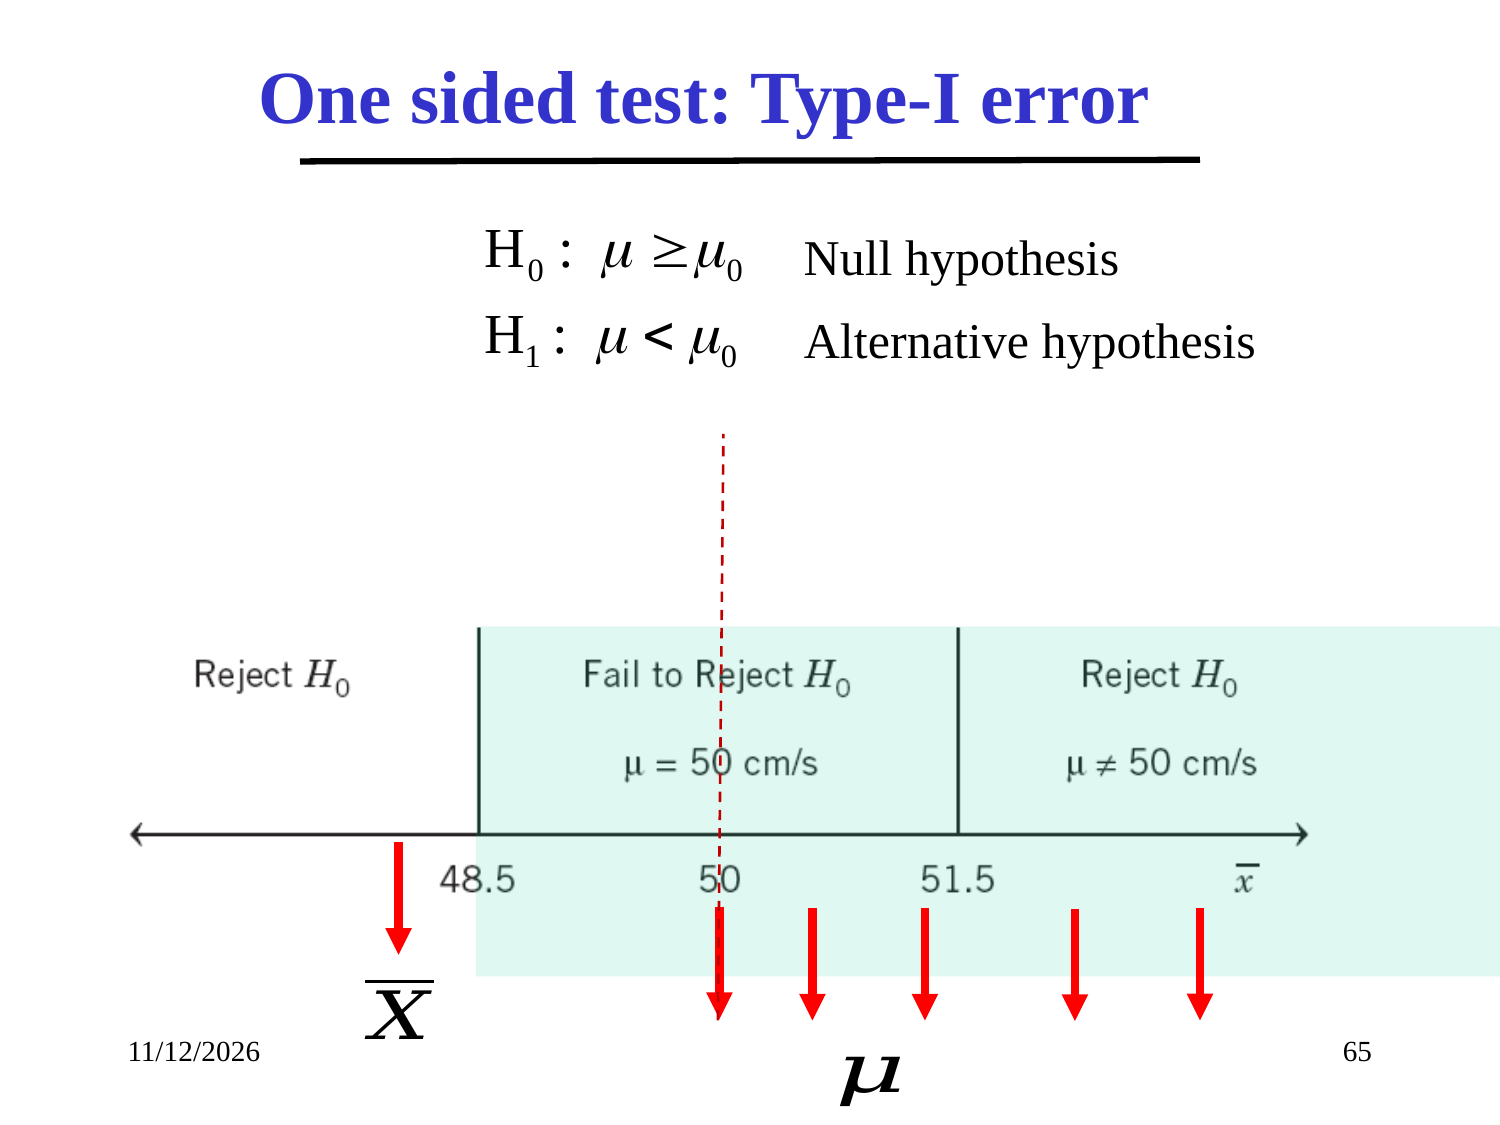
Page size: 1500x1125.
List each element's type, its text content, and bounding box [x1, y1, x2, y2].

slide_number 65 [1074, 1024, 1388, 1101]
text_box Alternative hypothesis [789, 301, 1272, 377]
text_box One sided test: Type-I error [74, 0, 1200, 188]
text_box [83, 616, 712, 977]
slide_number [112, 1024, 426, 1101]
text_box Null hypothesis [788, 218, 1135, 293]
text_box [728, 616, 1500, 977]
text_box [717, 433, 724, 1021]
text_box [475, 211, 754, 381]
